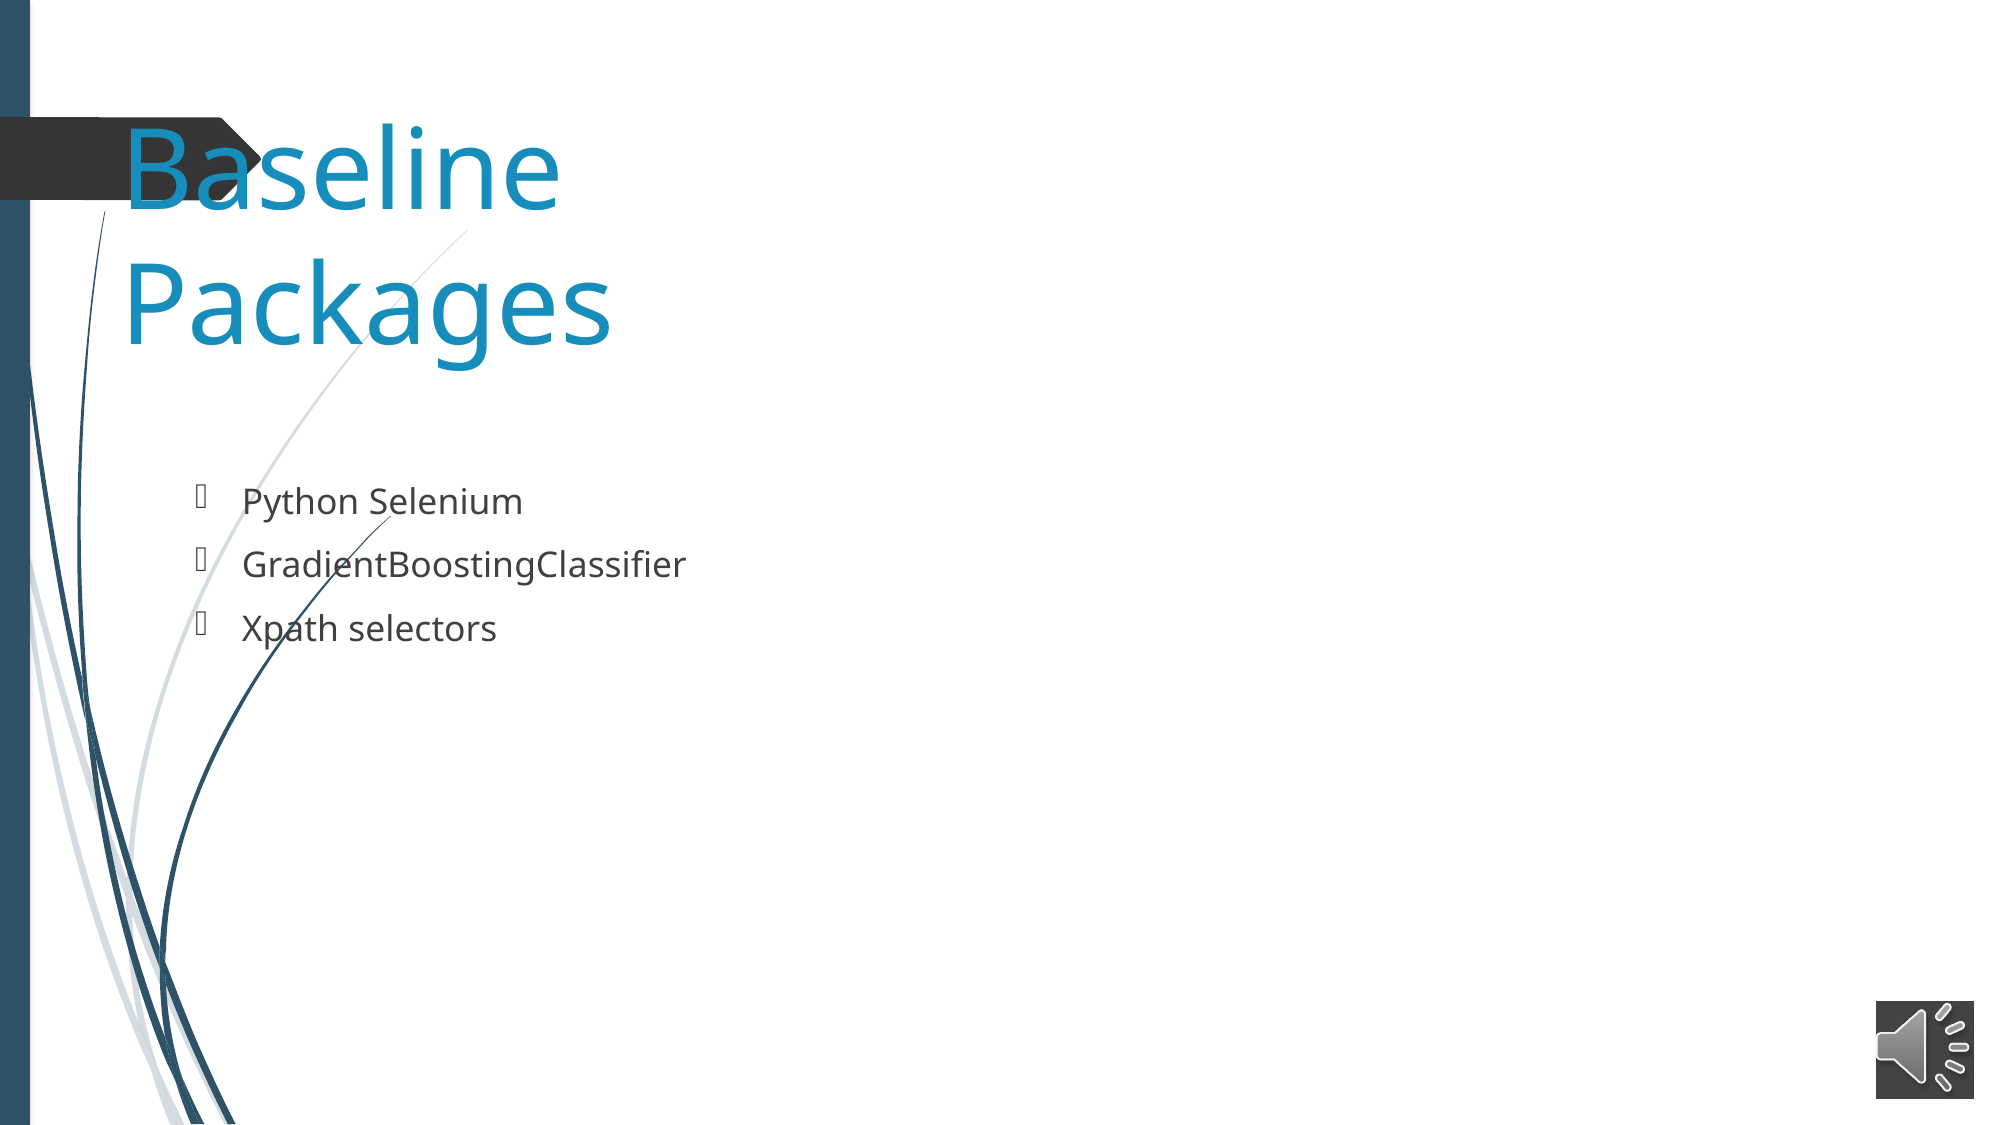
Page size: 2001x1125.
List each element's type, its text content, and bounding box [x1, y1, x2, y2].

list Python Selenium GradientBoostingClassifier Xpath selectors [105, 471, 802, 1016]
picture [1874, 999, 1976, 1101]
title Baseline Packages [105, 53, 822, 375]
